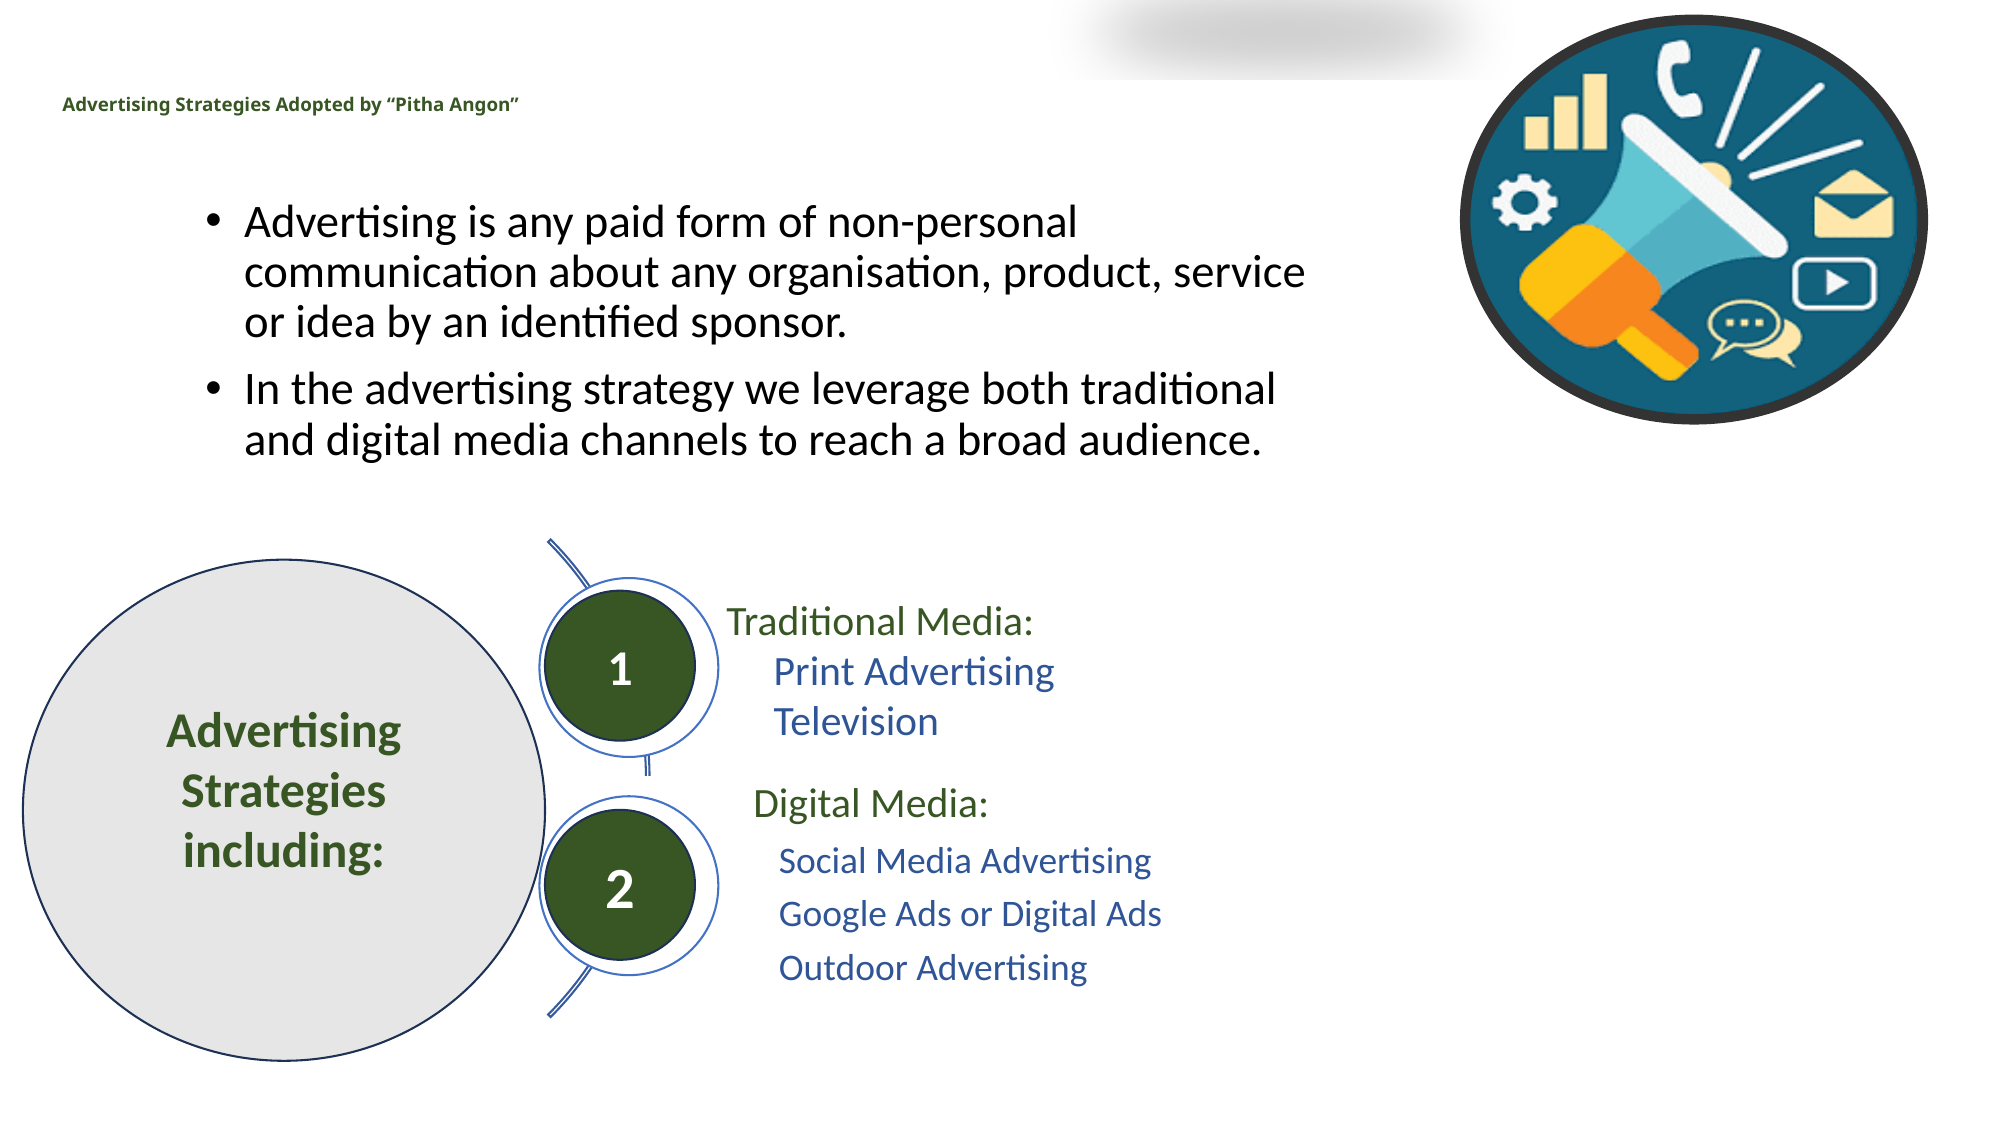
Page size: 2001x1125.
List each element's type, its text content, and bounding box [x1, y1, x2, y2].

list Advertising is any paid form of non-personal communication about any organisation, product, service or idea by an identified sponsor. In the advertising strategy we leverage both traditional and digital media channels to reach a broad audience. [190, 189, 1358, 478]
title Advertising Strategies Adopted by “Pitha Angon” [47, 26, 1250, 200]
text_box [544, 527, 1879, 1029]
picture [1465, 19, 1923, 420]
text_box Advertising Strategies including: [21, 558, 544, 1062]
